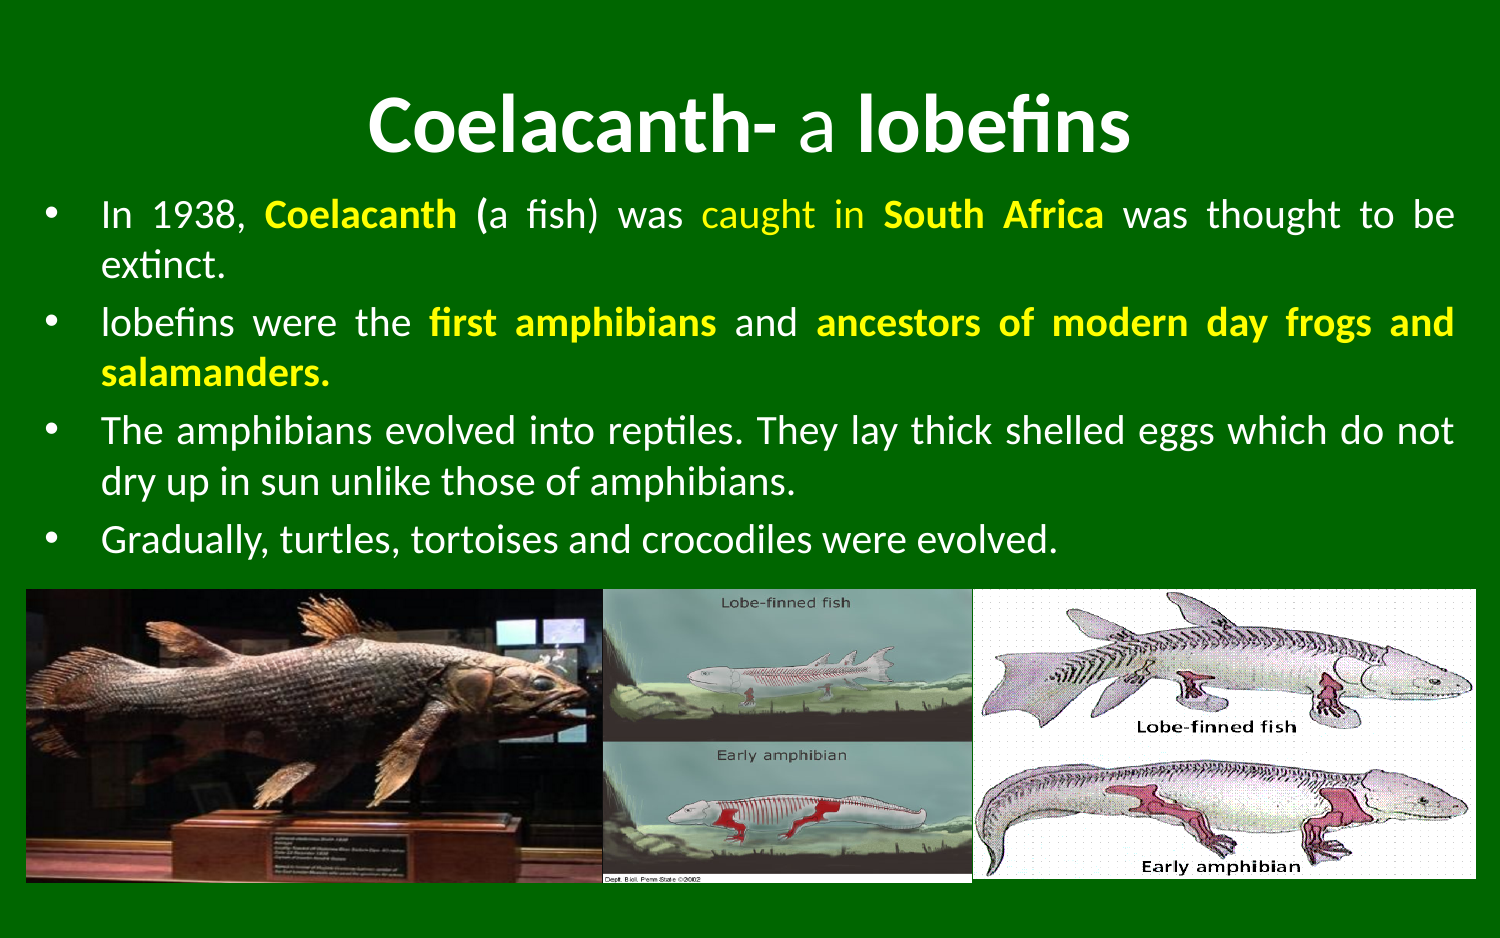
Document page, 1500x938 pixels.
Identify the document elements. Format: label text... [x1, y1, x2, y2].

title Coelacanth- a lobefins [75, 49, 1425, 179]
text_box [25, 589, 1476, 883]
list In 1938, Coelacanth (a fish) was caught in South Africa was thought to be extinct. lobefins were the first amphibians and ancestors of modern day frogs and salamanders. The amphibians evolved into reptiles. They lay thick shelled eggs which do not dry up in sun unlike those of amphibians. Gradually, turtles, tortoises and crocodiles were evolved. [29, 179, 1471, 587]
